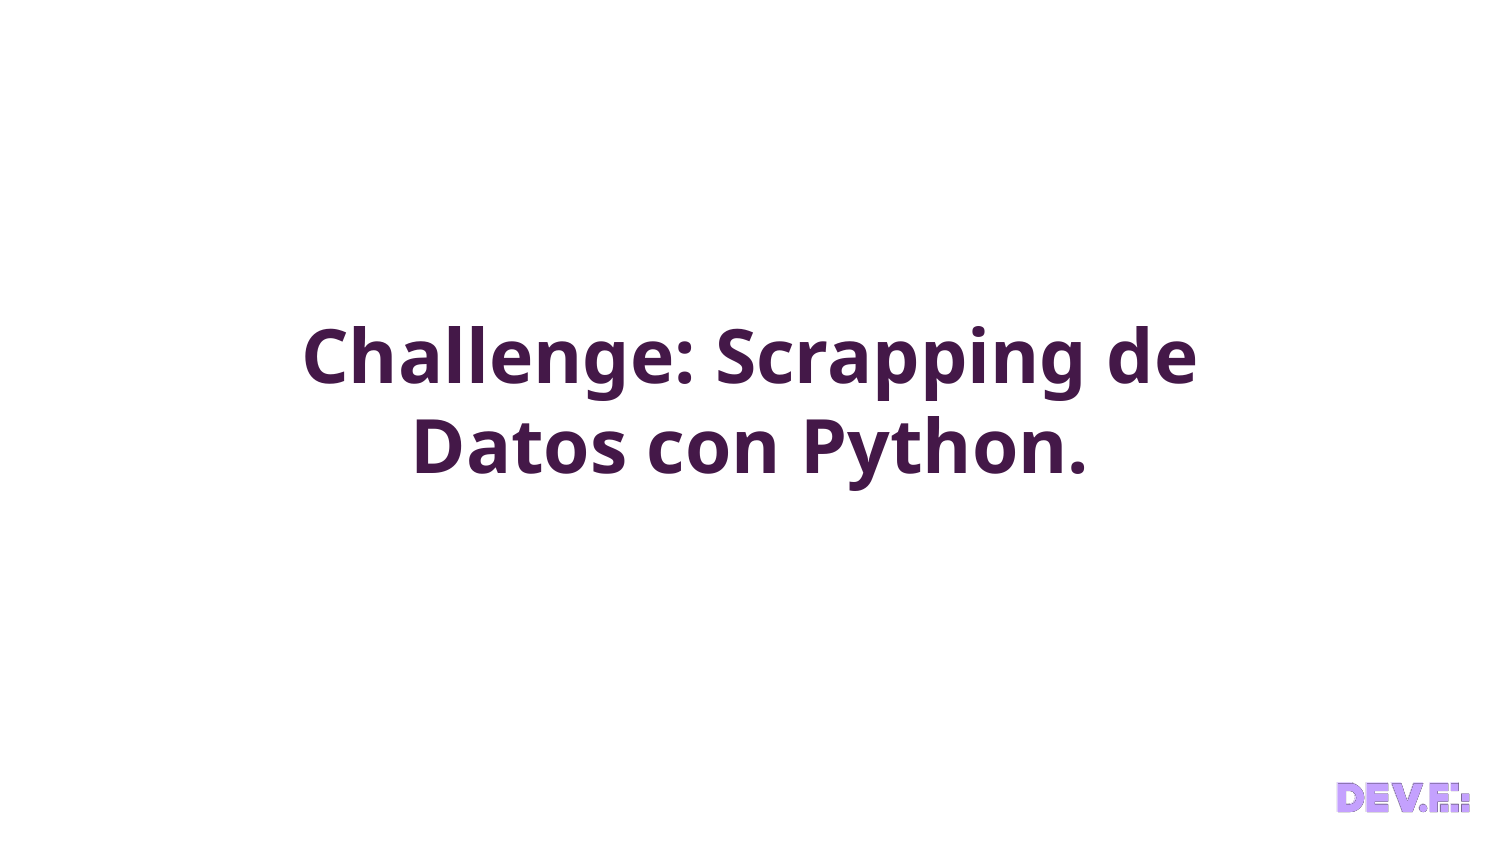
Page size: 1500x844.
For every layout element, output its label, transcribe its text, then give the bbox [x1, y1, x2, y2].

picture [1330, 776, 1474, 818]
text_box Challenge: Scrapping de Datos con Python. [246, 293, 1254, 550]
